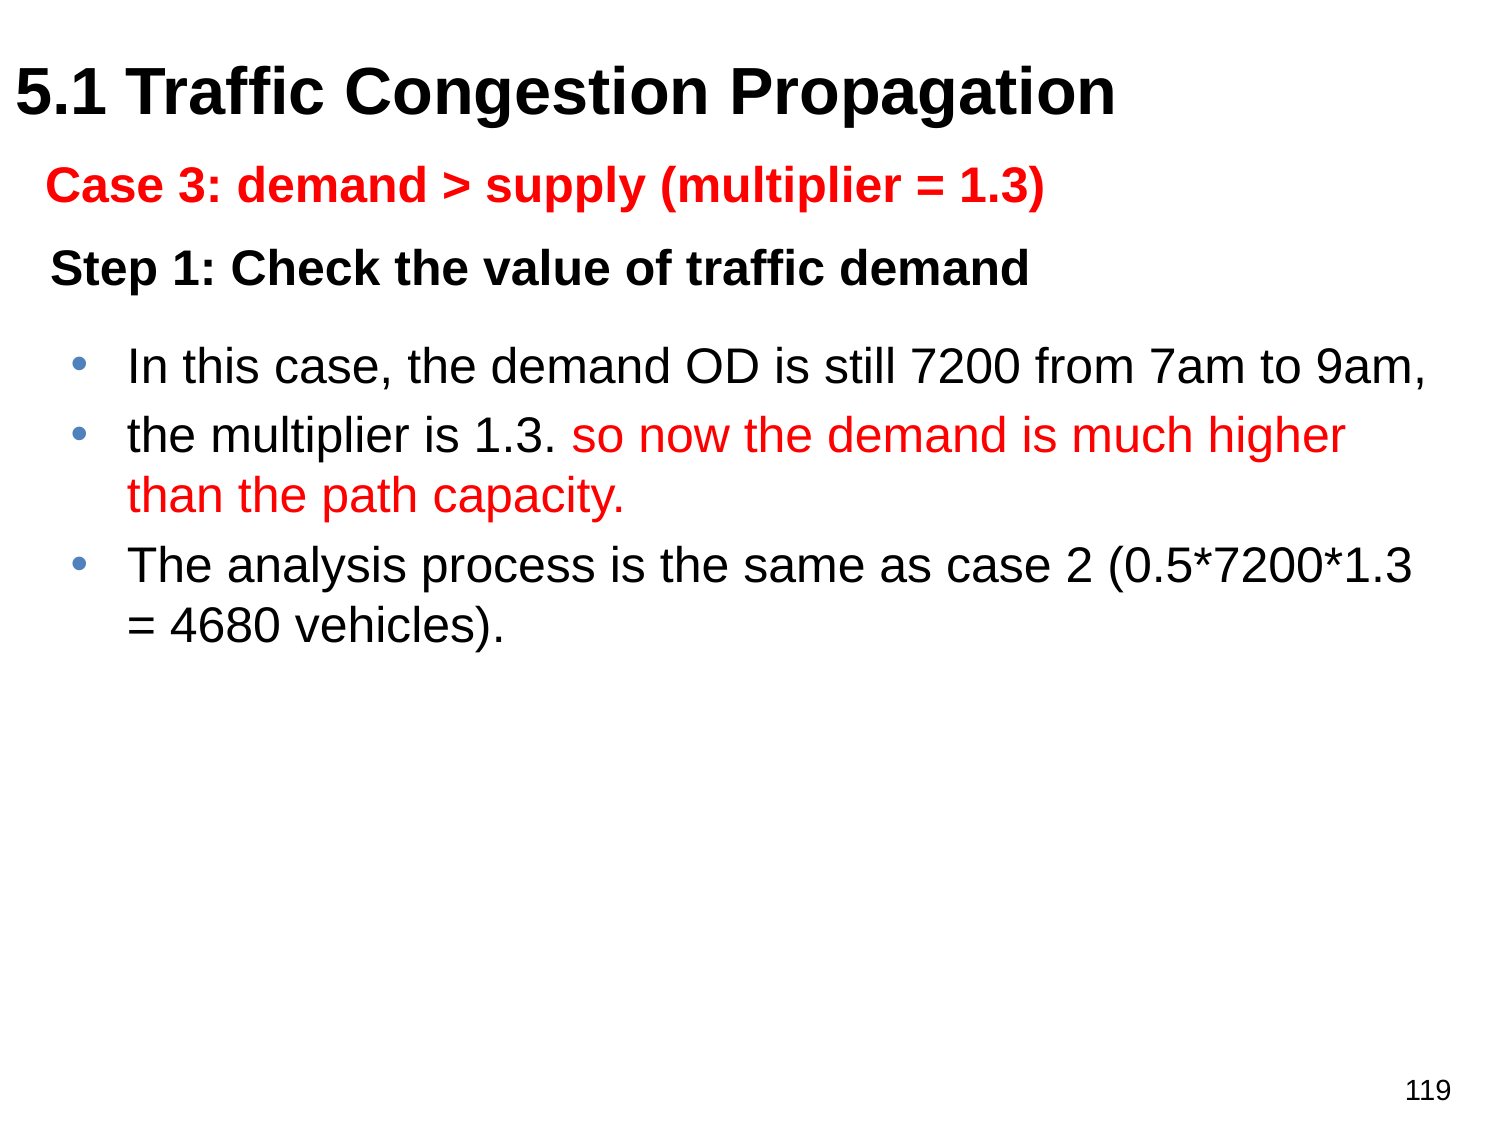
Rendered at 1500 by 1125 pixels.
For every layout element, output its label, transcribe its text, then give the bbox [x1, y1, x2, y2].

text_box 119 [1390, 1063, 1482, 1124]
text_box Case 3: demand > supply (multiplier = 1.3) [29, 112, 1386, 252]
list In this case, the demand OD is still 7200 from 7am to 9am, the multiplier is 1.3. so now the demand is much higher than the path capacity. The analysis process is the same as case 2 (0.5*7200*1.3 = 4680 vehicles). [55, 325, 1459, 725]
text_box 5.1 Traffic Congestion Propagation [0, 4, 1500, 172]
text_box Step 1: Check the value of traffic demand [35, 203, 1459, 329]
